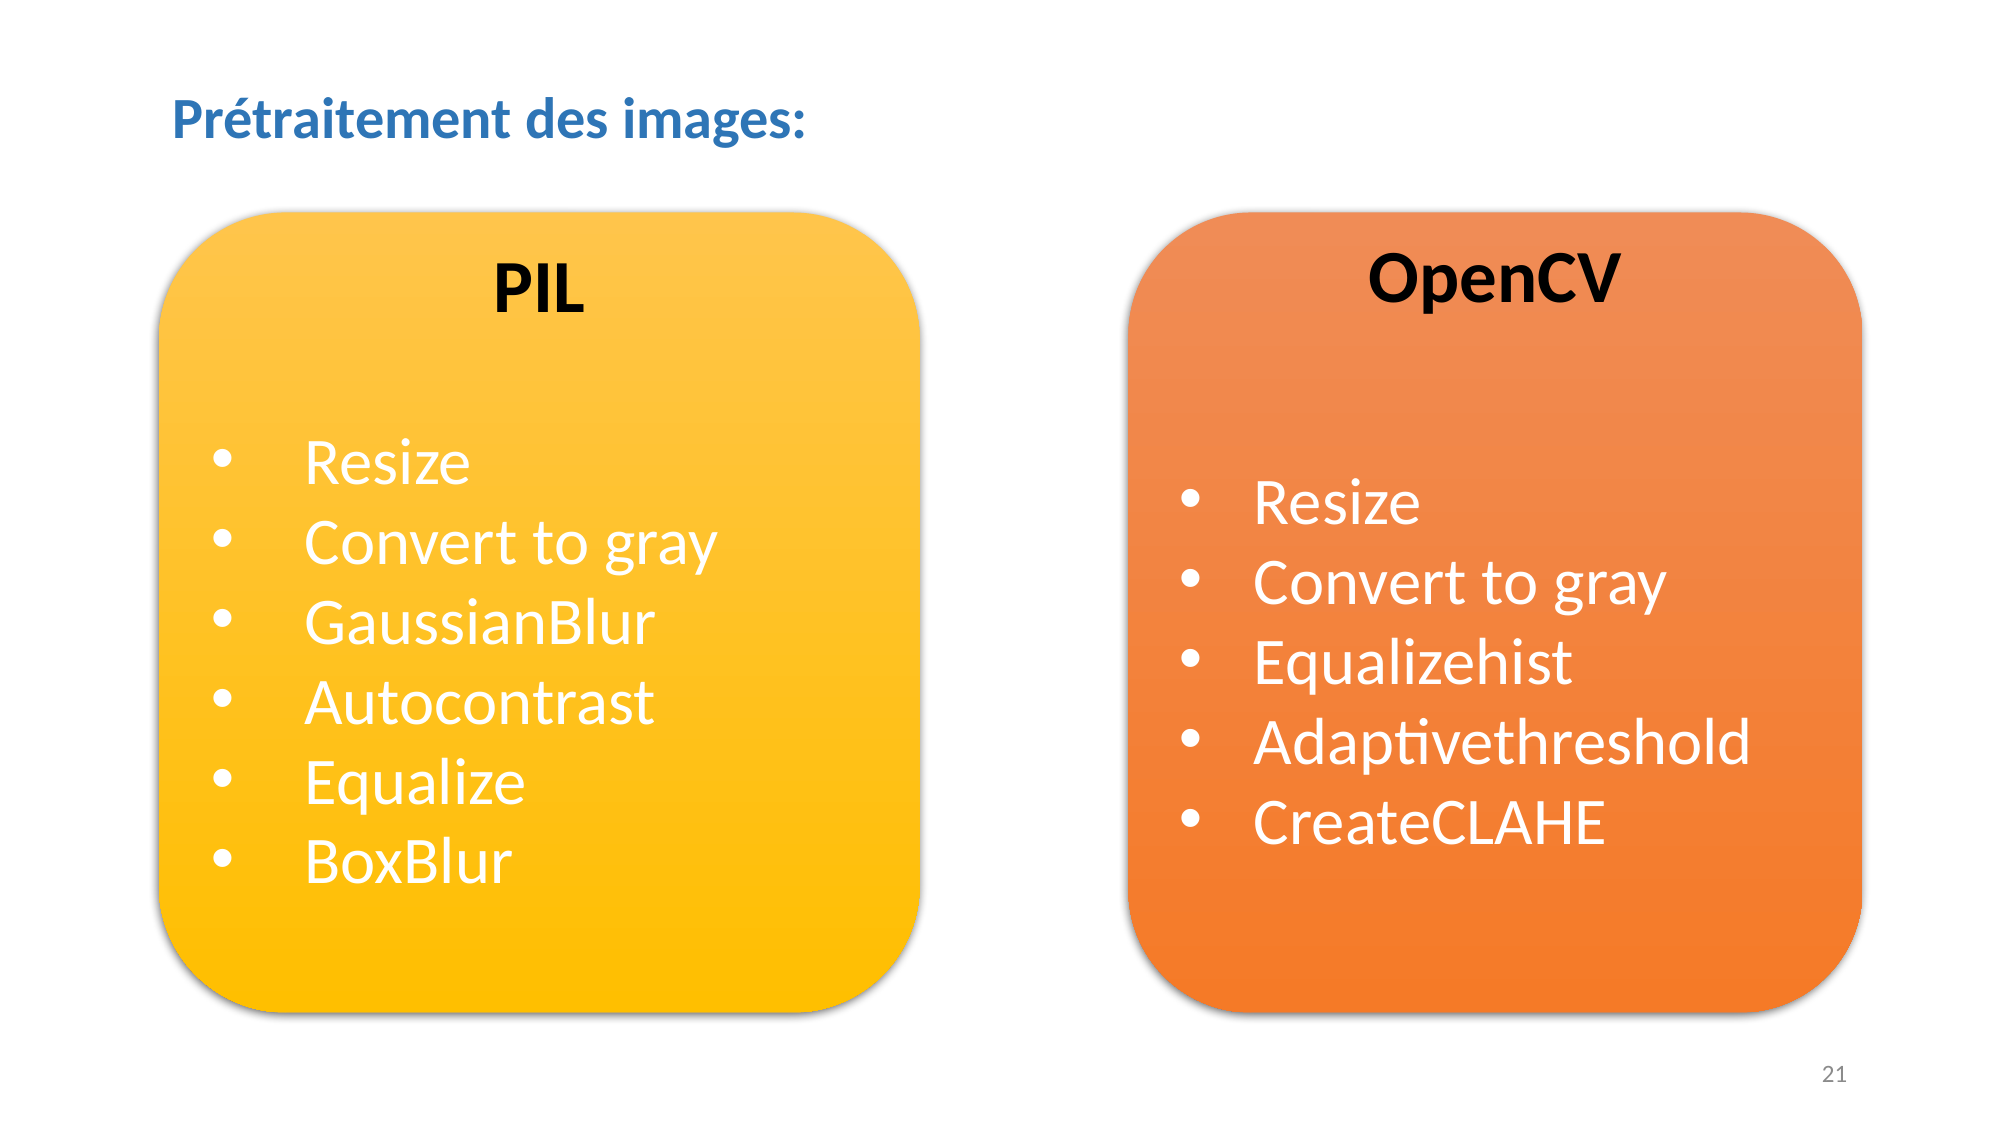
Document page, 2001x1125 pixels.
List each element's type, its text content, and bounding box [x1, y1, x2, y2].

text_box PIL Resize Convert to gray GaussianBlur Autocontrast Equalize BoxBlur [158, 212, 920, 1013]
text_box OpenCV Resize Convert to gray Equalizehist Adaptivethreshold CreateCLAHE [1128, 212, 1863, 1013]
slide_number 21 [1412, 1042, 1863, 1103]
text_box Prétraitement des images: [85, 67, 883, 163]
